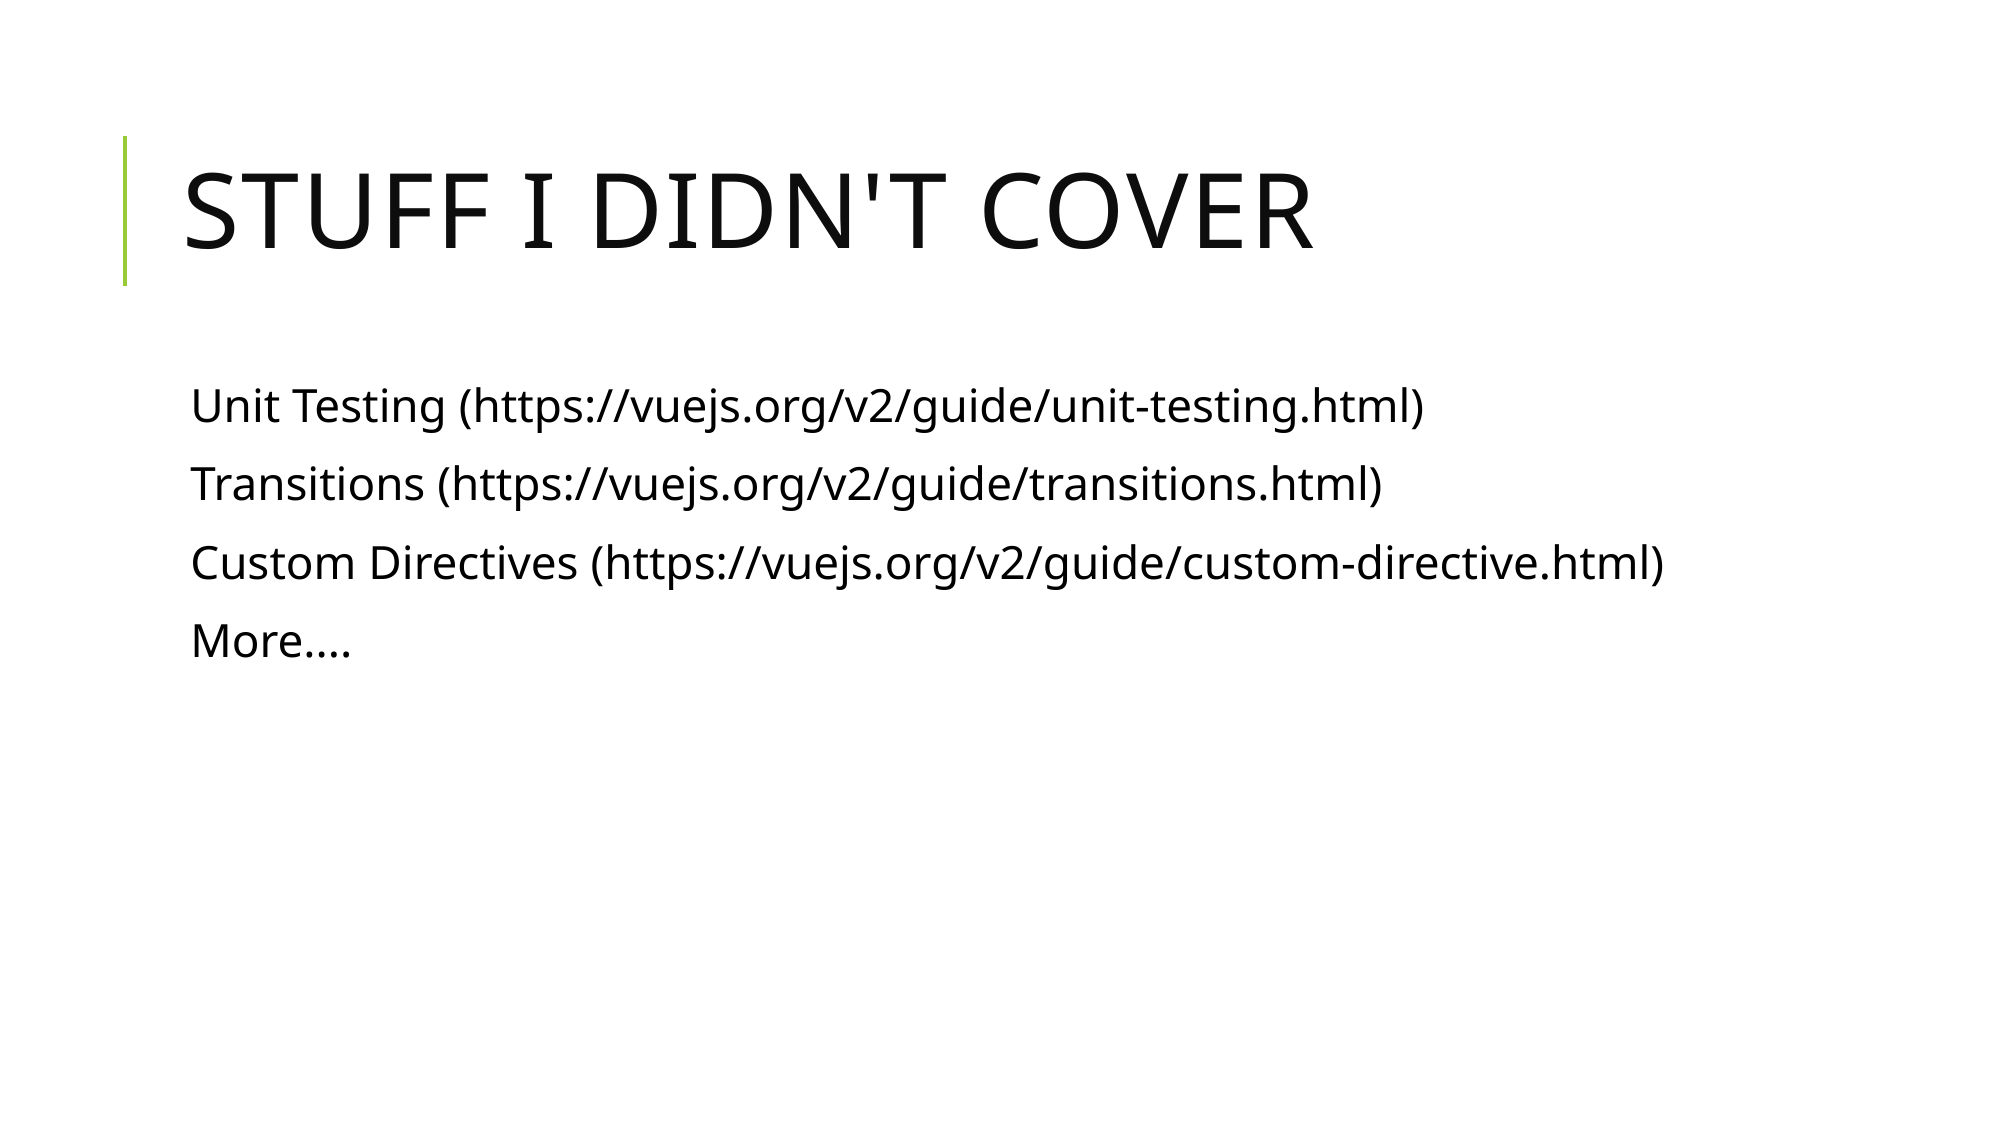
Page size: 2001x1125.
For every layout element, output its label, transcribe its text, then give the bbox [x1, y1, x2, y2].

list Unit Testing (https://vuejs.org/v2/guide/unit-testing.html) Transitions (https://vuejs.org/v2/guide/transitions.html) Custom Directives (https://vuejs.org/v2/guide/custom-directive.html) More.... [168, 375, 1763, 1035]
title Stuff I didn't cover [168, 96, 1763, 342]
